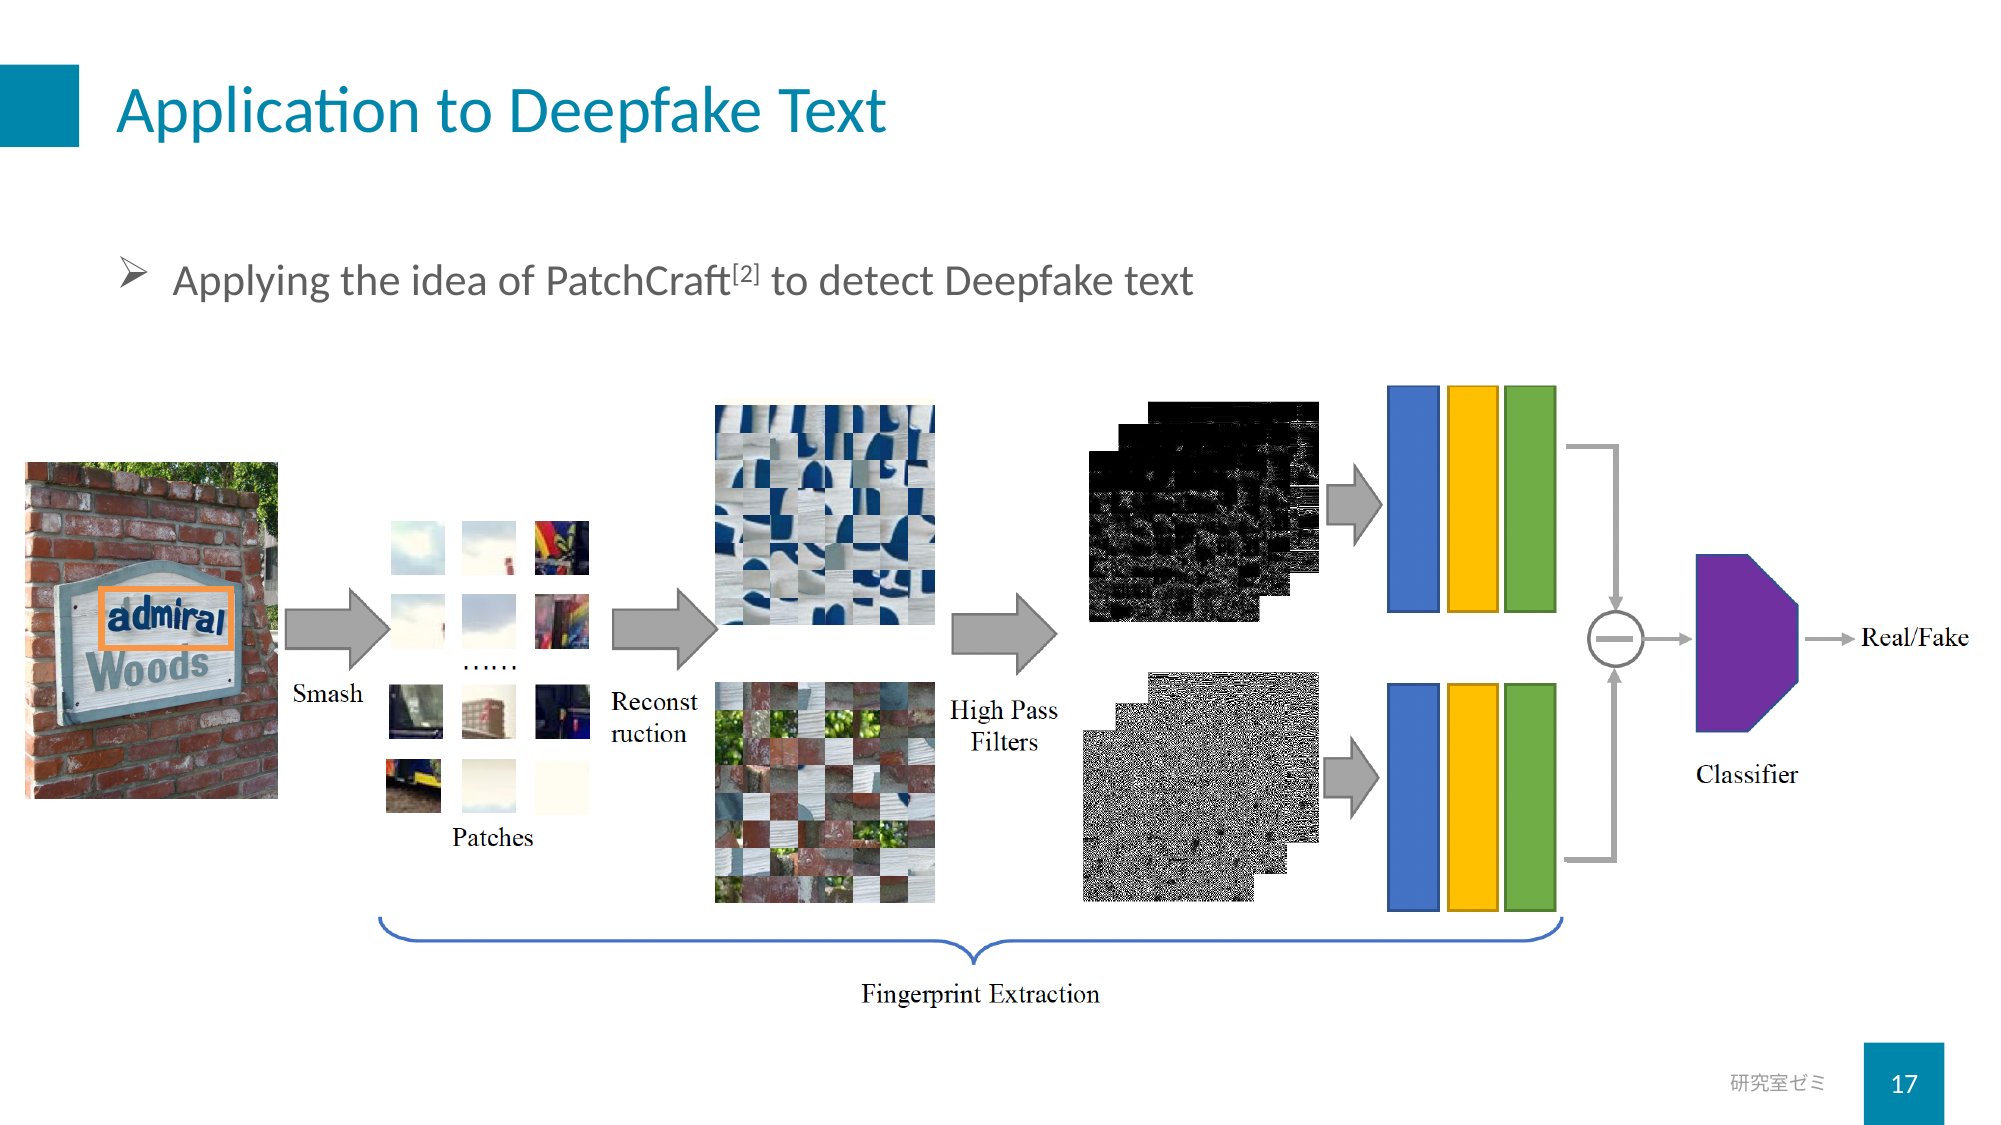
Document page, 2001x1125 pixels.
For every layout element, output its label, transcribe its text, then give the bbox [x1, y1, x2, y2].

list Applying the idea of ​​PatchCraft[2] to detect Deepfake text [101, 213, 1927, 332]
footer 研究室ゼミ [1168, 1052, 1843, 1113]
slide_number 17 [1863, 1052, 1945, 1113]
title Application to Deepfake Text [101, 51, 1927, 170]
picture [25, 370, 1975, 1018]
